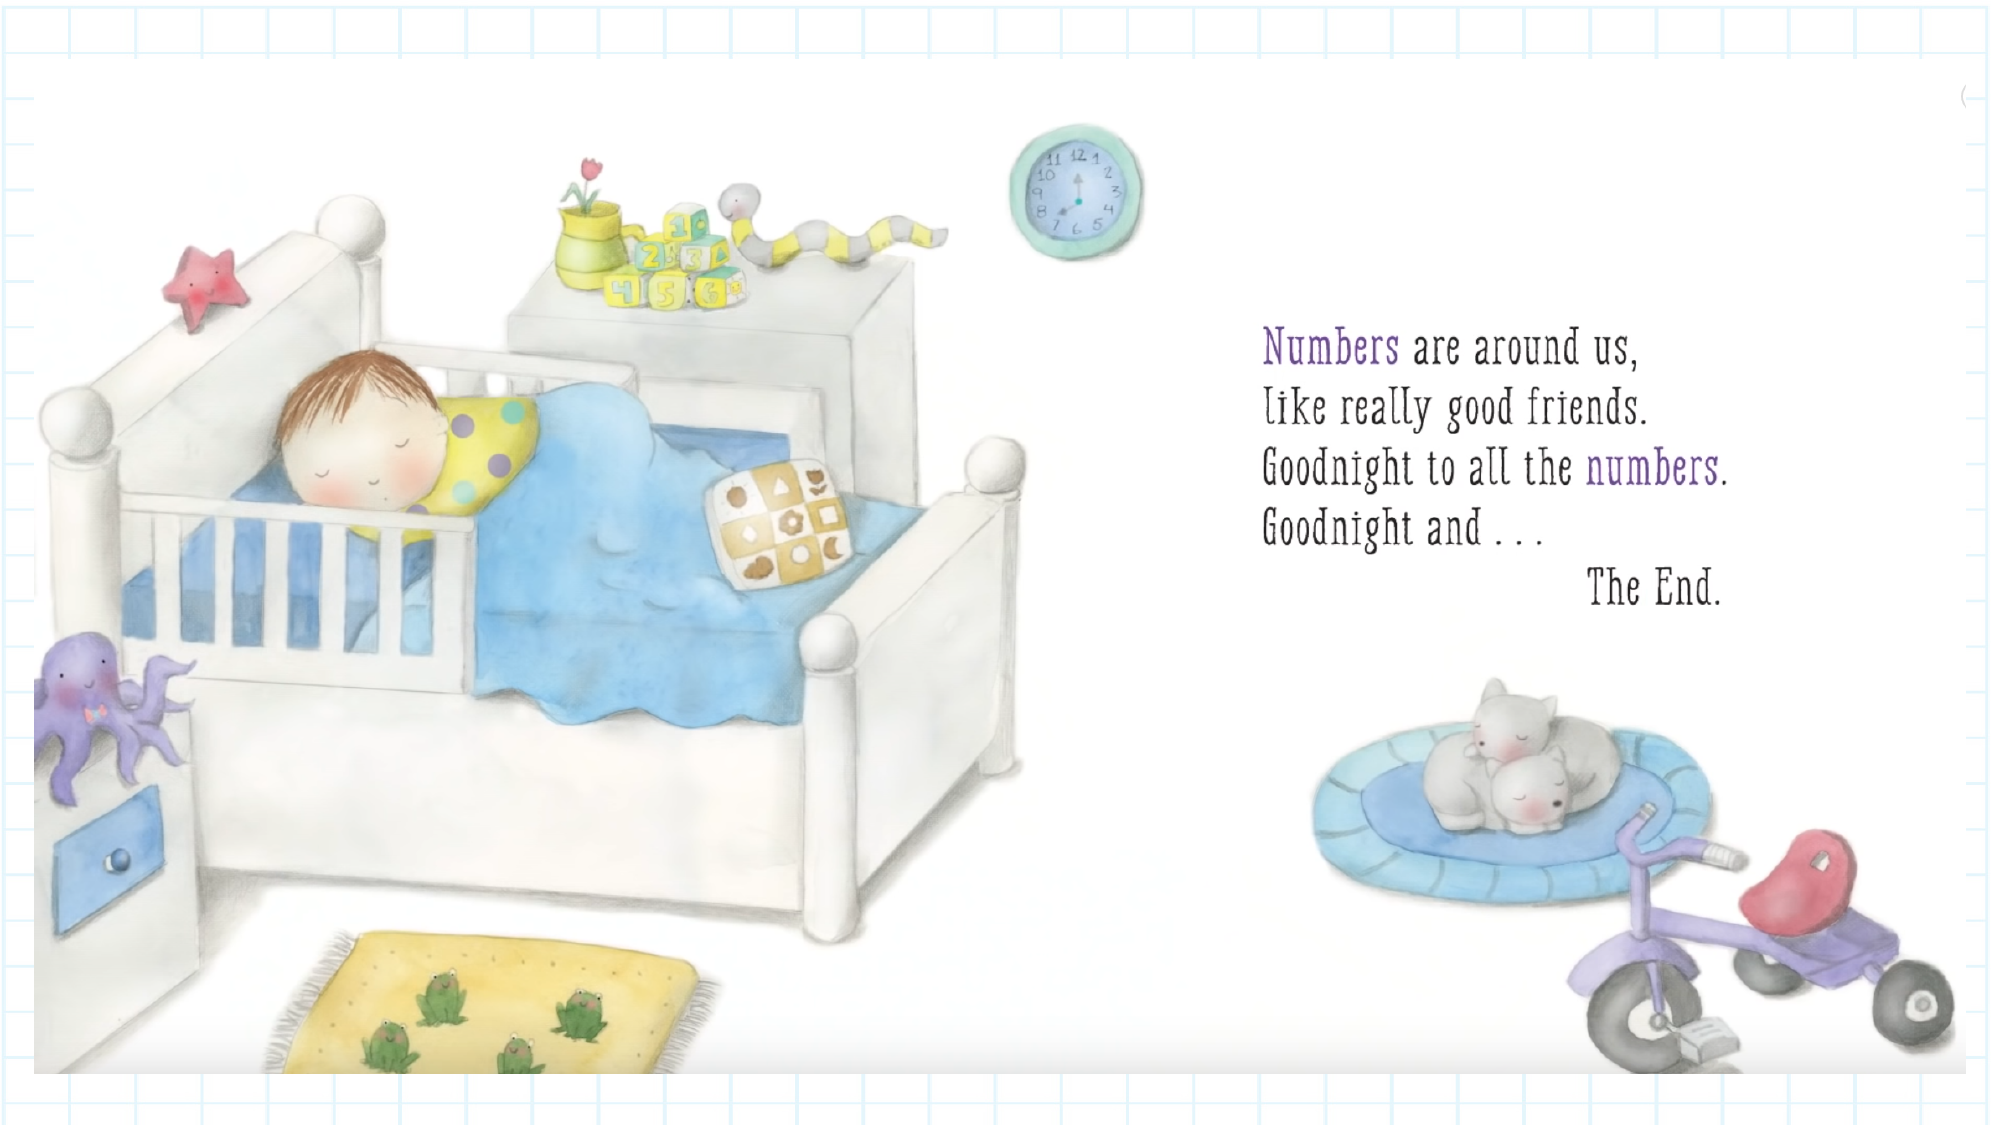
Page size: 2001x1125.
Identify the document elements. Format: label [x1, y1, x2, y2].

list [34, 59, 1966, 1074]
